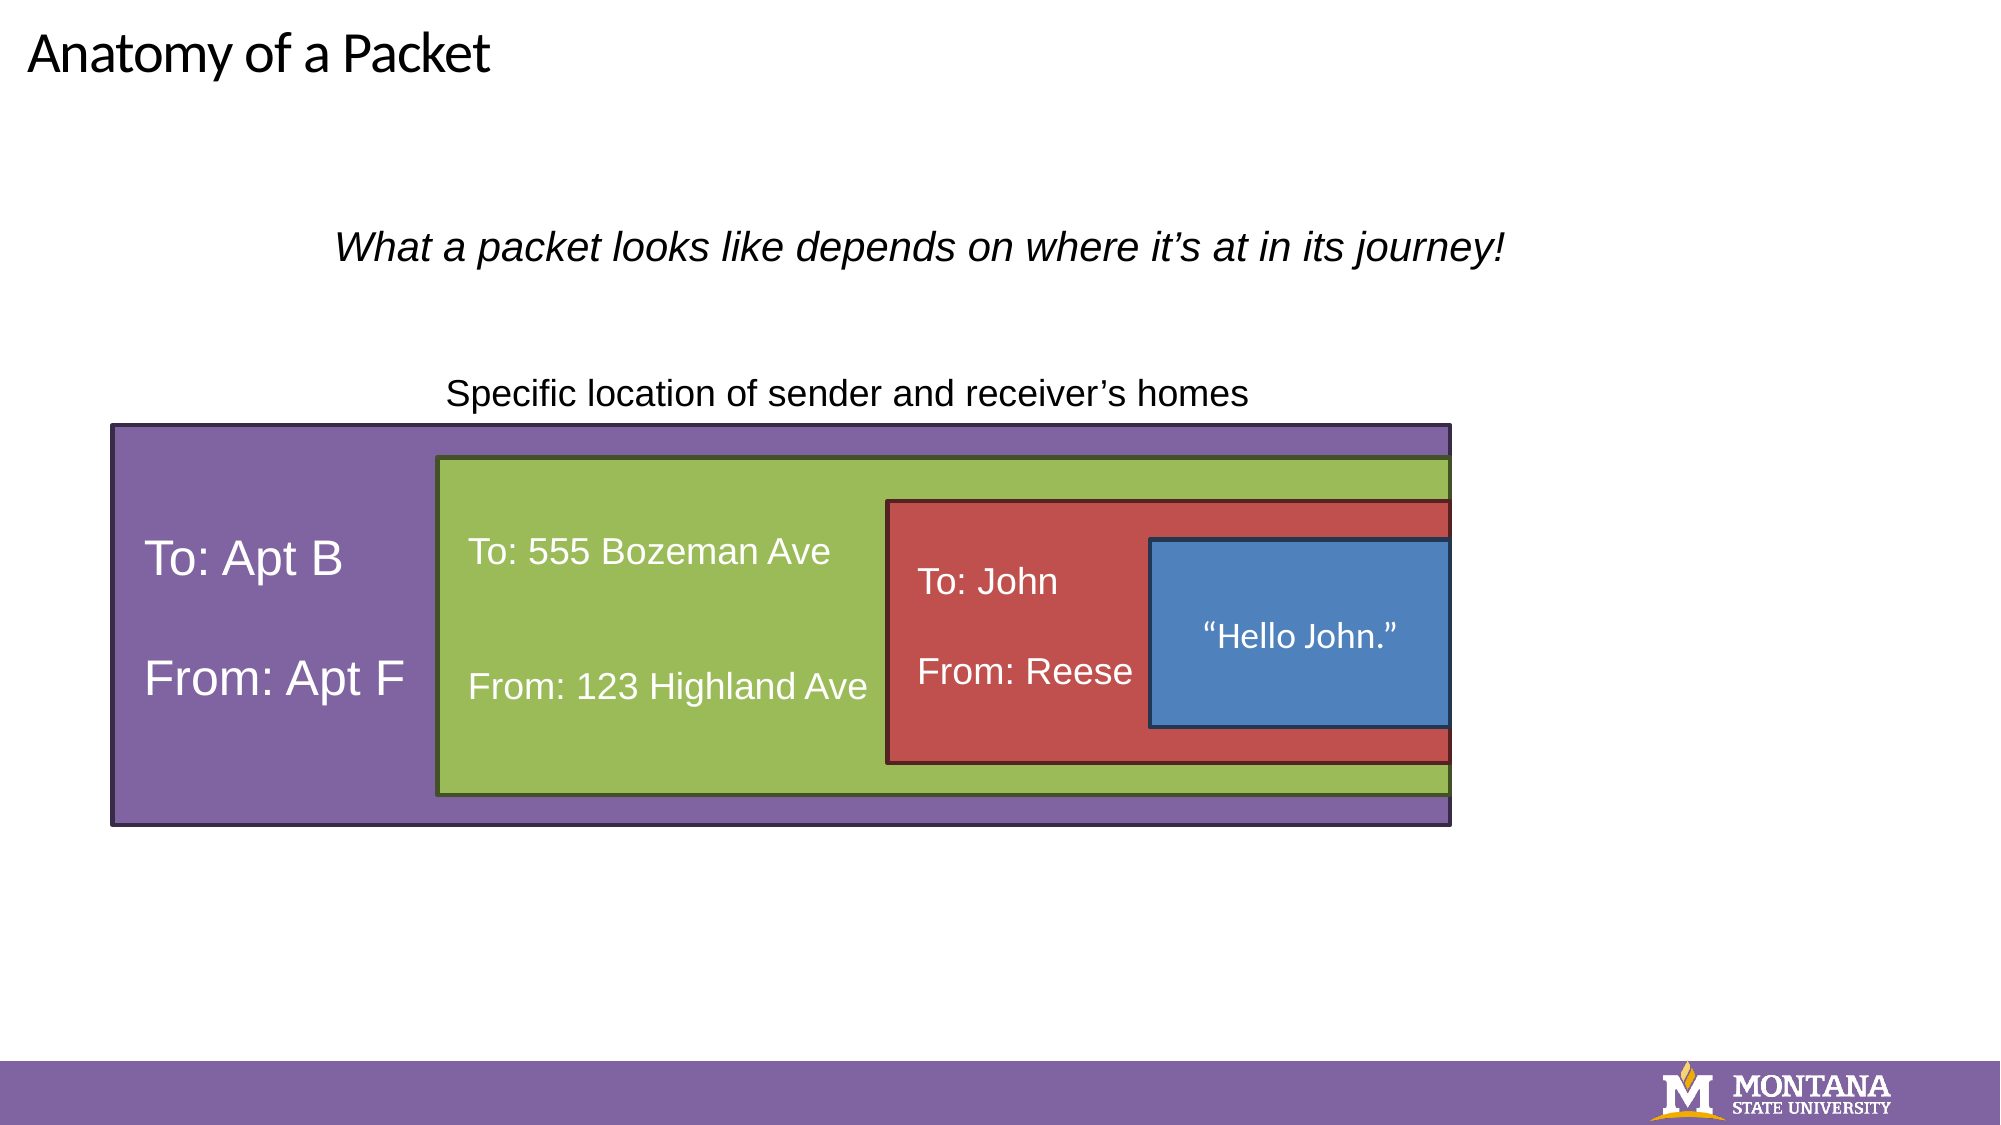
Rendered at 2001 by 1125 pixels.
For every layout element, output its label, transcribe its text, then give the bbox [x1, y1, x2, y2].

text_box Anatomy of a Packet [24, 12, 900, 85]
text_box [1892, 1060, 2000, 1125]
text_box What a packet looks like depends on where it’s at in its journey! [319, 212, 1521, 278]
text_box Specific location of sender and receiver’s homes [430, 361, 1265, 421]
text_box To: Apt B From: Apt F [129, 518, 421, 713]
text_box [0, 1060, 1647, 1125]
text_box To: 555 Bozeman Ave From: 123 Highland Ave [453, 519, 884, 714]
text_box “Hello John.” [1148, 537, 1452, 729]
text_box [885, 499, 1452, 765]
text_box [435, 455, 1452, 797]
picture [1649, 1060, 1892, 1122]
text_box To: John From: Reese [902, 549, 1149, 700]
text_box [110, 423, 1452, 827]
